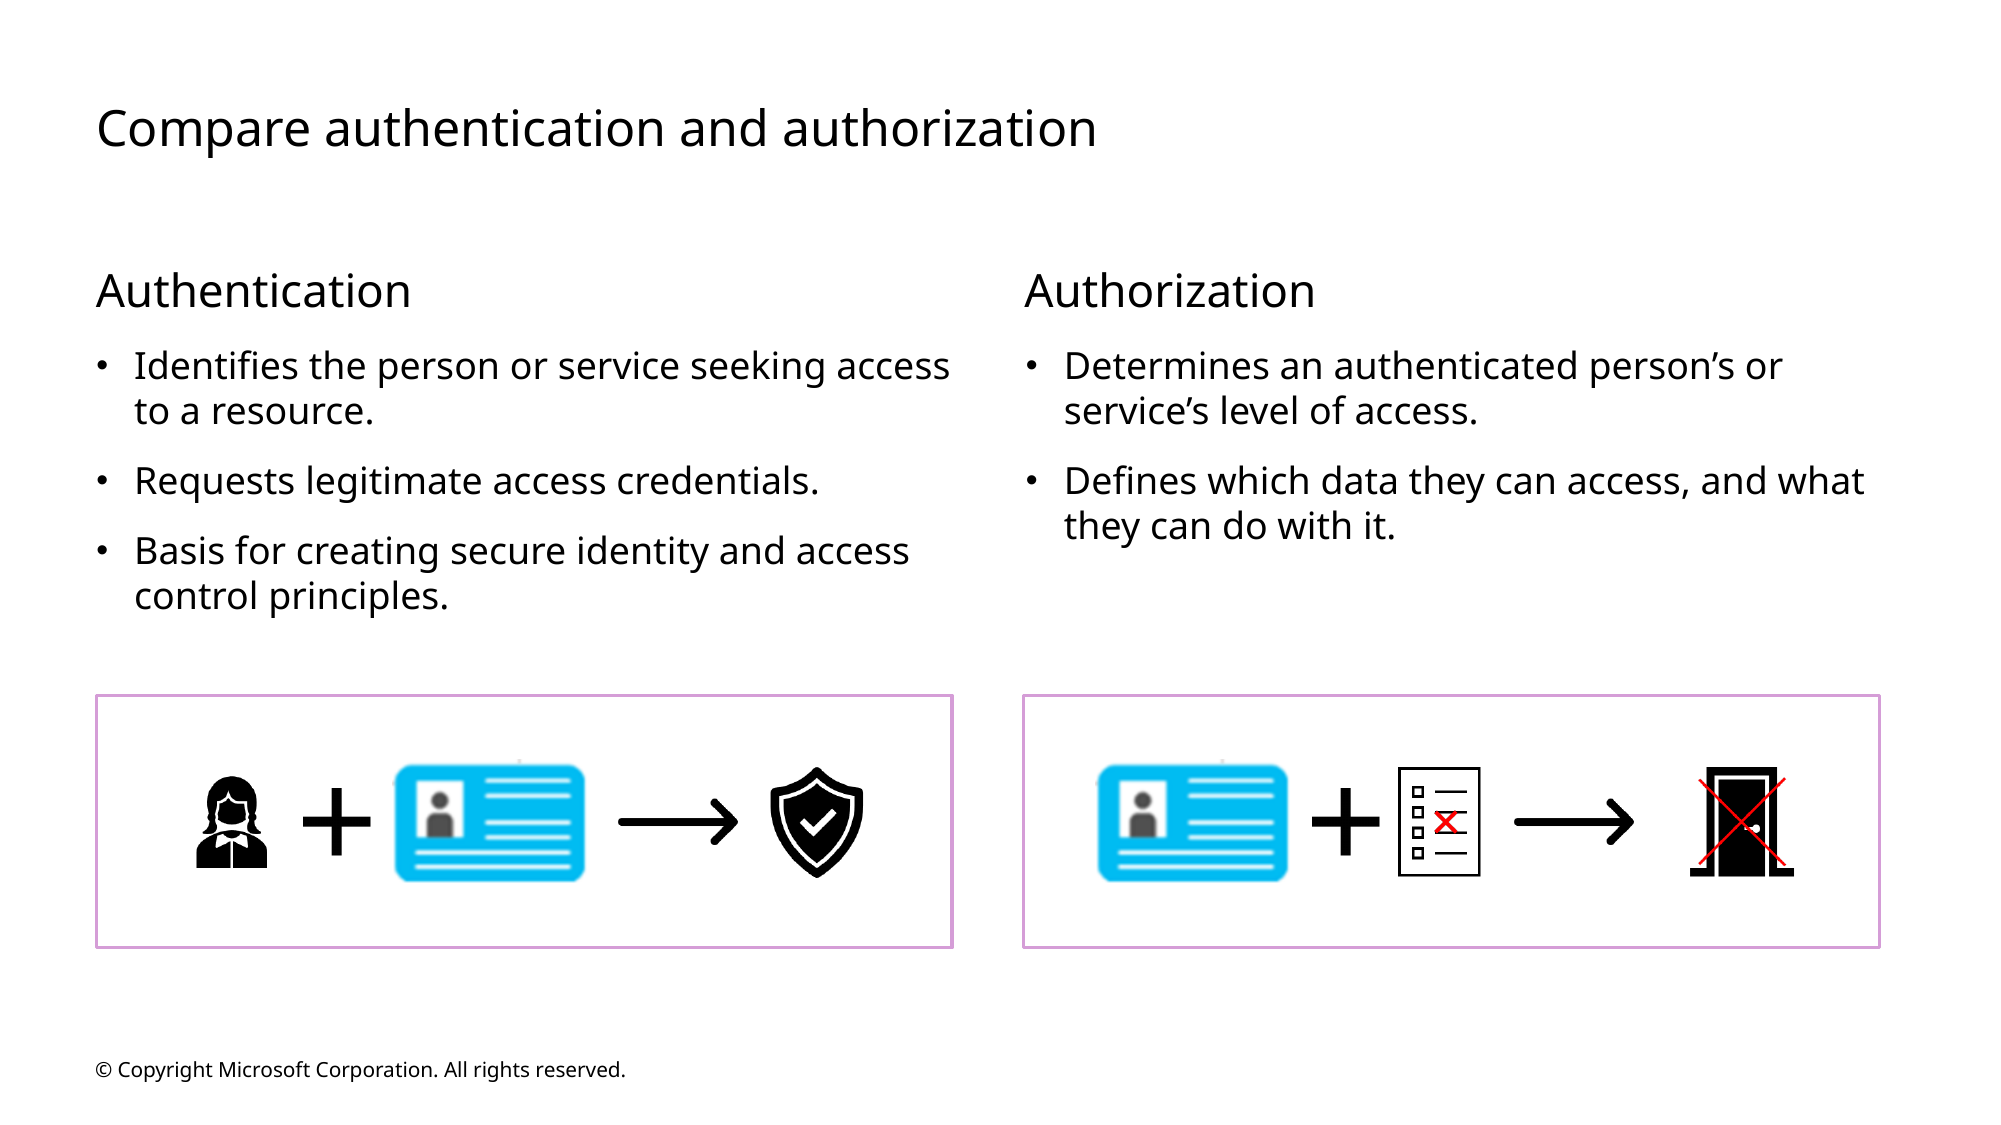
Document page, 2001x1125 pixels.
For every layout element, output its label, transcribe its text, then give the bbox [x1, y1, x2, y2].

list Authentication [95, 261, 953, 317]
title Compare authentication and authorization [96, 96, 1441, 157]
list Identifies the person or service seeking access to a resource. Requests legitimate access credentials. Basis for creating secure identity and access control principles. [96, 342, 953, 620]
footer © Copyright Microsoft Corporation. All rights reserved. [95, 1053, 776, 1086]
list Determines an authenticated person’s or service’s level of access. Defines which data they can access, and what they can do with it. [1025, 342, 1877, 550]
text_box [95, 695, 1880, 949]
list Authorization [1024, 261, 1881, 317]
